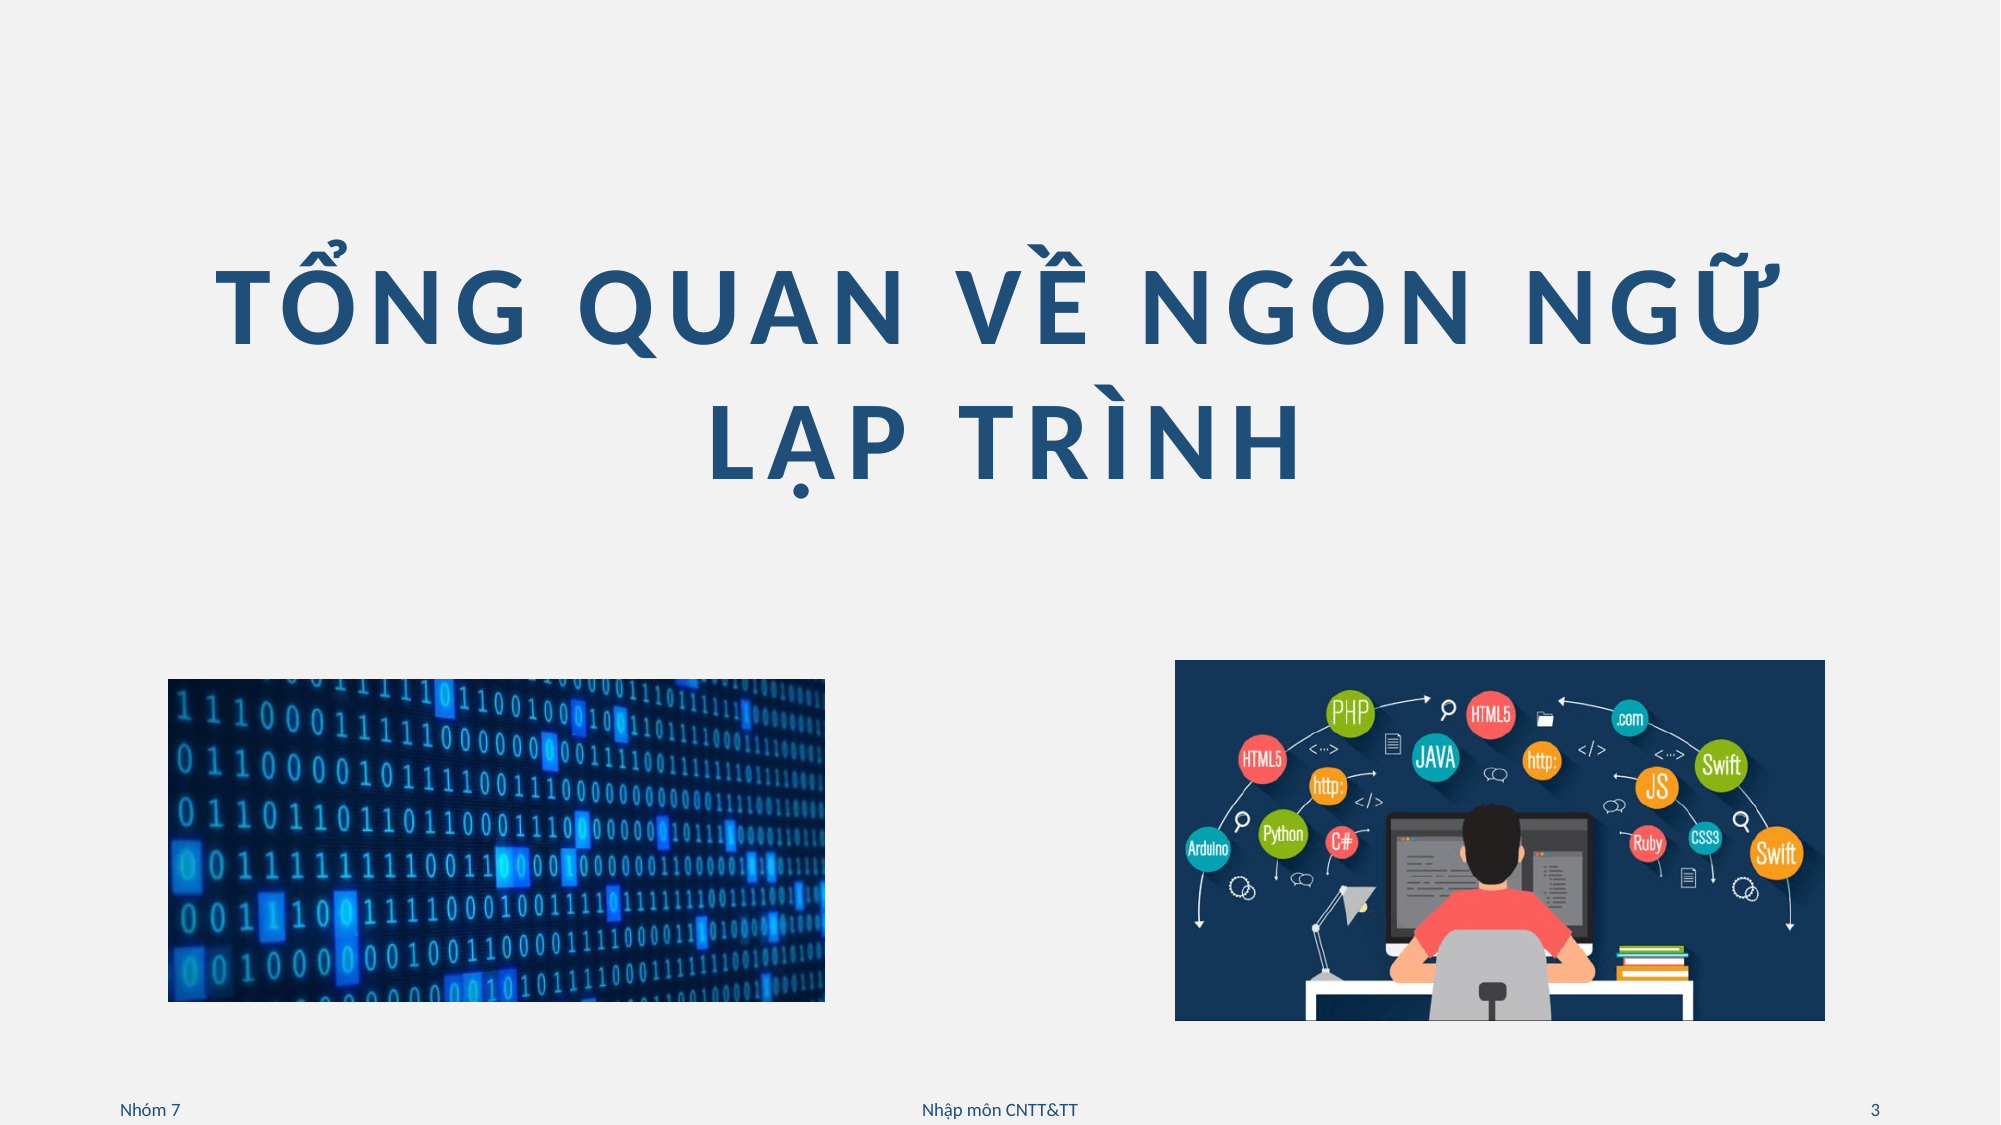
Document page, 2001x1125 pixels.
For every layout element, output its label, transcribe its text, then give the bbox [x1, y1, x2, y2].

text_box TỔNG QUAN VỀ NGÔN NGỮ LẬP TRÌNH [104, 224, 1905, 510]
picture [168, 679, 825, 1002]
picture [1174, 660, 1825, 1021]
text_box Nhóm 7 [104, 1079, 555, 1125]
text_box Nhập môn CNTT&TT [500, 1090, 1444, 1125]
text_box 3 [1444, 1090, 1895, 1125]
